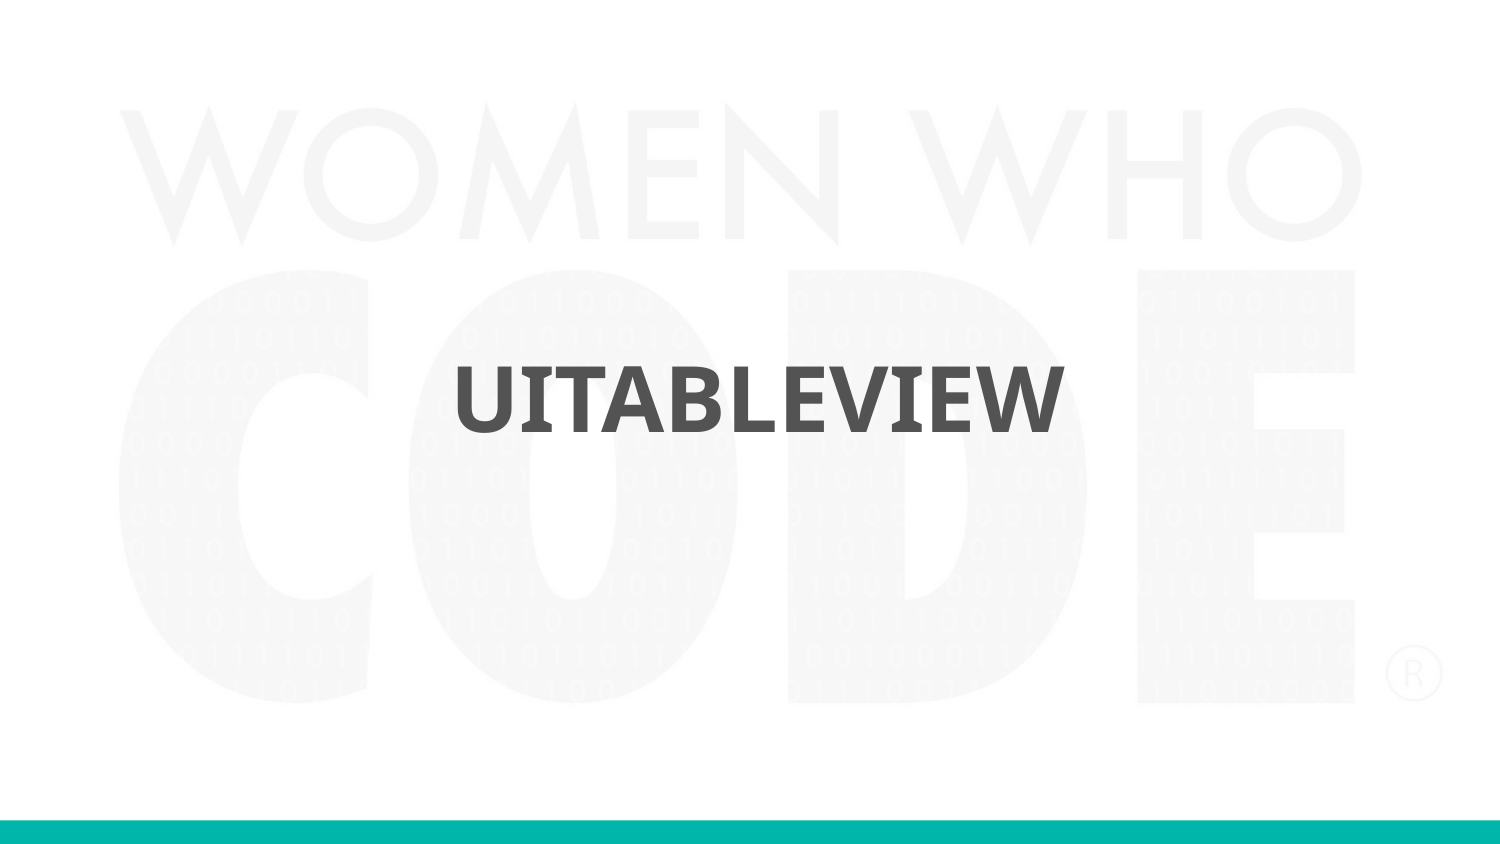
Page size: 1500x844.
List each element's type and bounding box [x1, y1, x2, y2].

picture [0, 56, 1500, 757]
